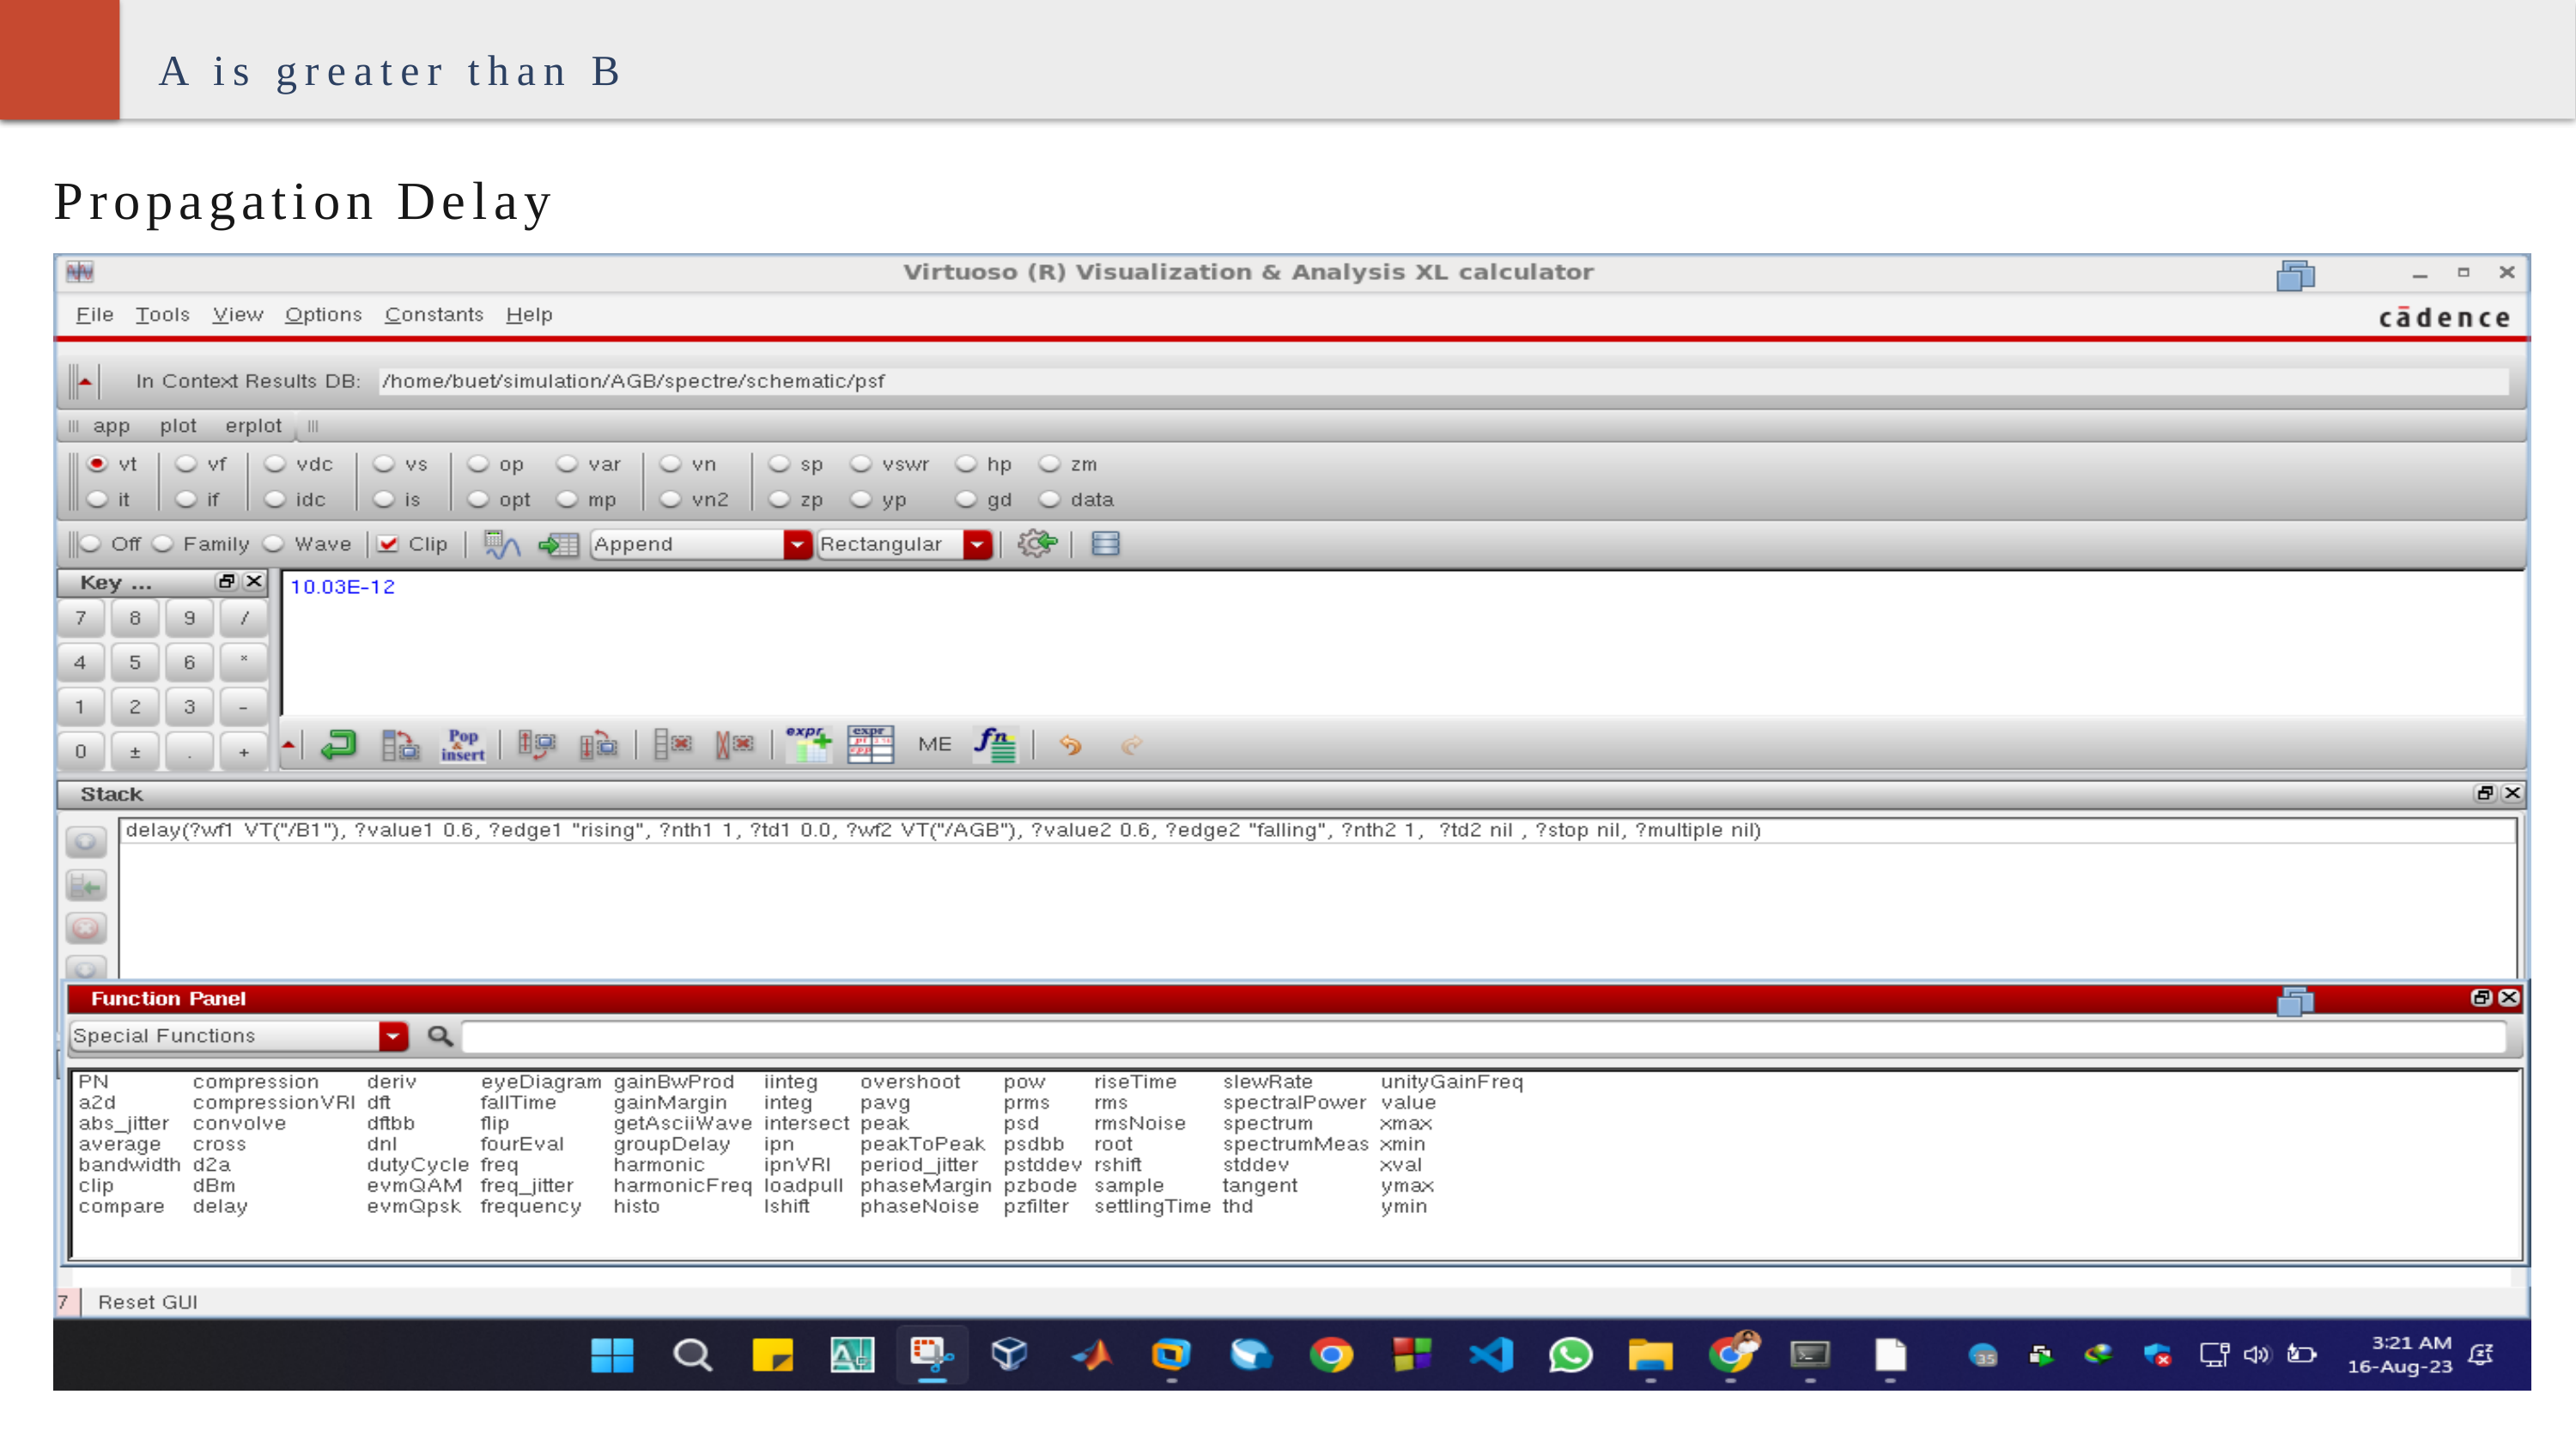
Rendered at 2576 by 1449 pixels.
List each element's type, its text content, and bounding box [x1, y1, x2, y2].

text_box Propagation Delay [53, 142, 577, 231]
text_box A is greater than B [53, 23, 967, 94]
text_box [124, 0, 2576, 121]
picture [53, 253, 2531, 1391]
text_box [0, 0, 121, 121]
